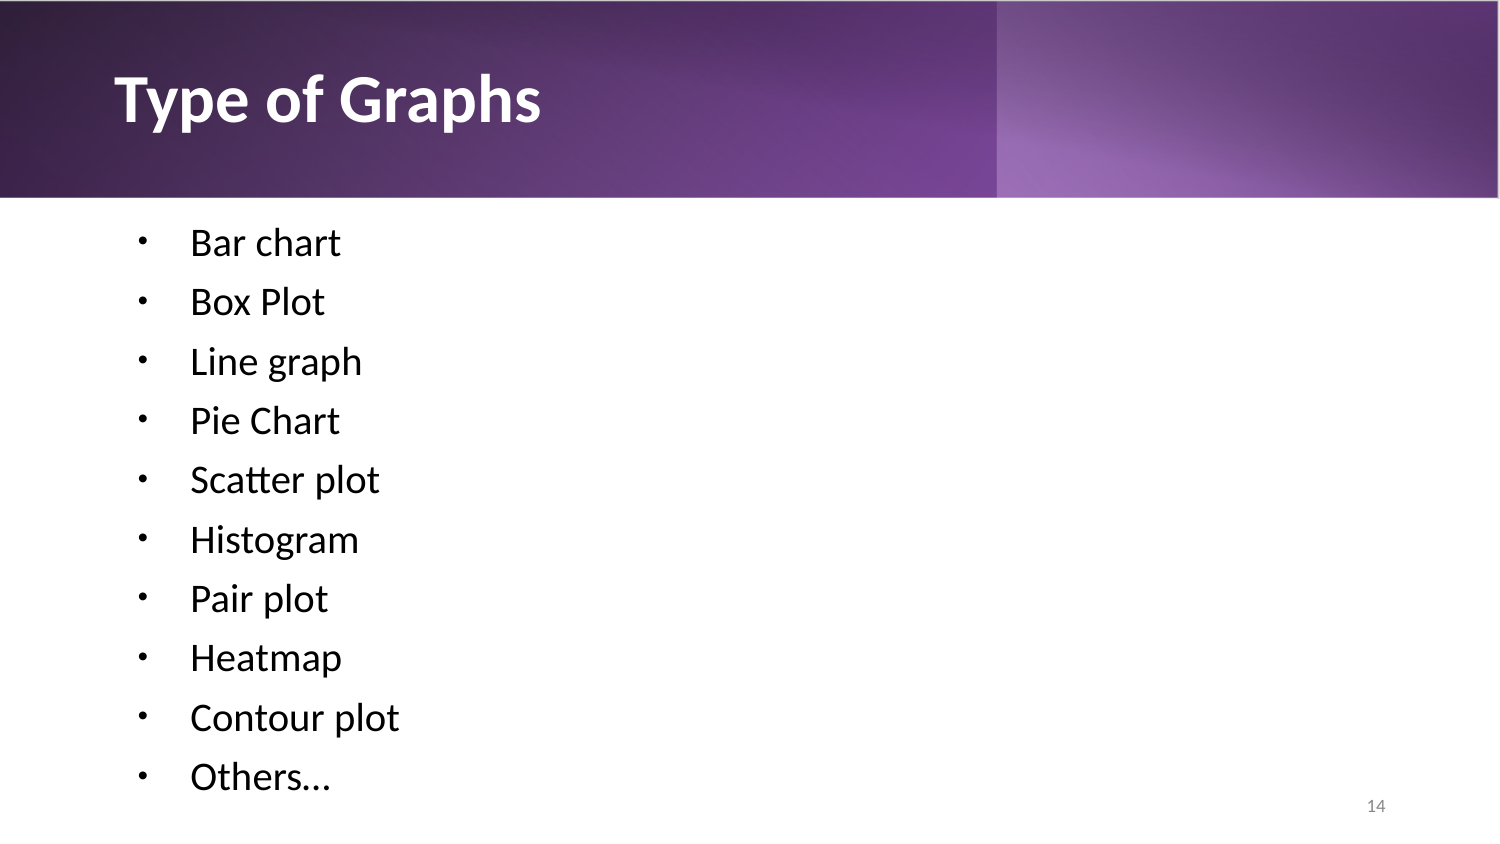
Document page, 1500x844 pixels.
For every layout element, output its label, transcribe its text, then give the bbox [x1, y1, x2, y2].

slide_number ‹#› [1059, 782, 1397, 827]
list Bar chart Box Plot Line graph Pie Chart Scatter plot Histogram Pair plot Heatmap Contour plot Others… [103, 215, 1429, 808]
picture [0, 0, 1500, 199]
